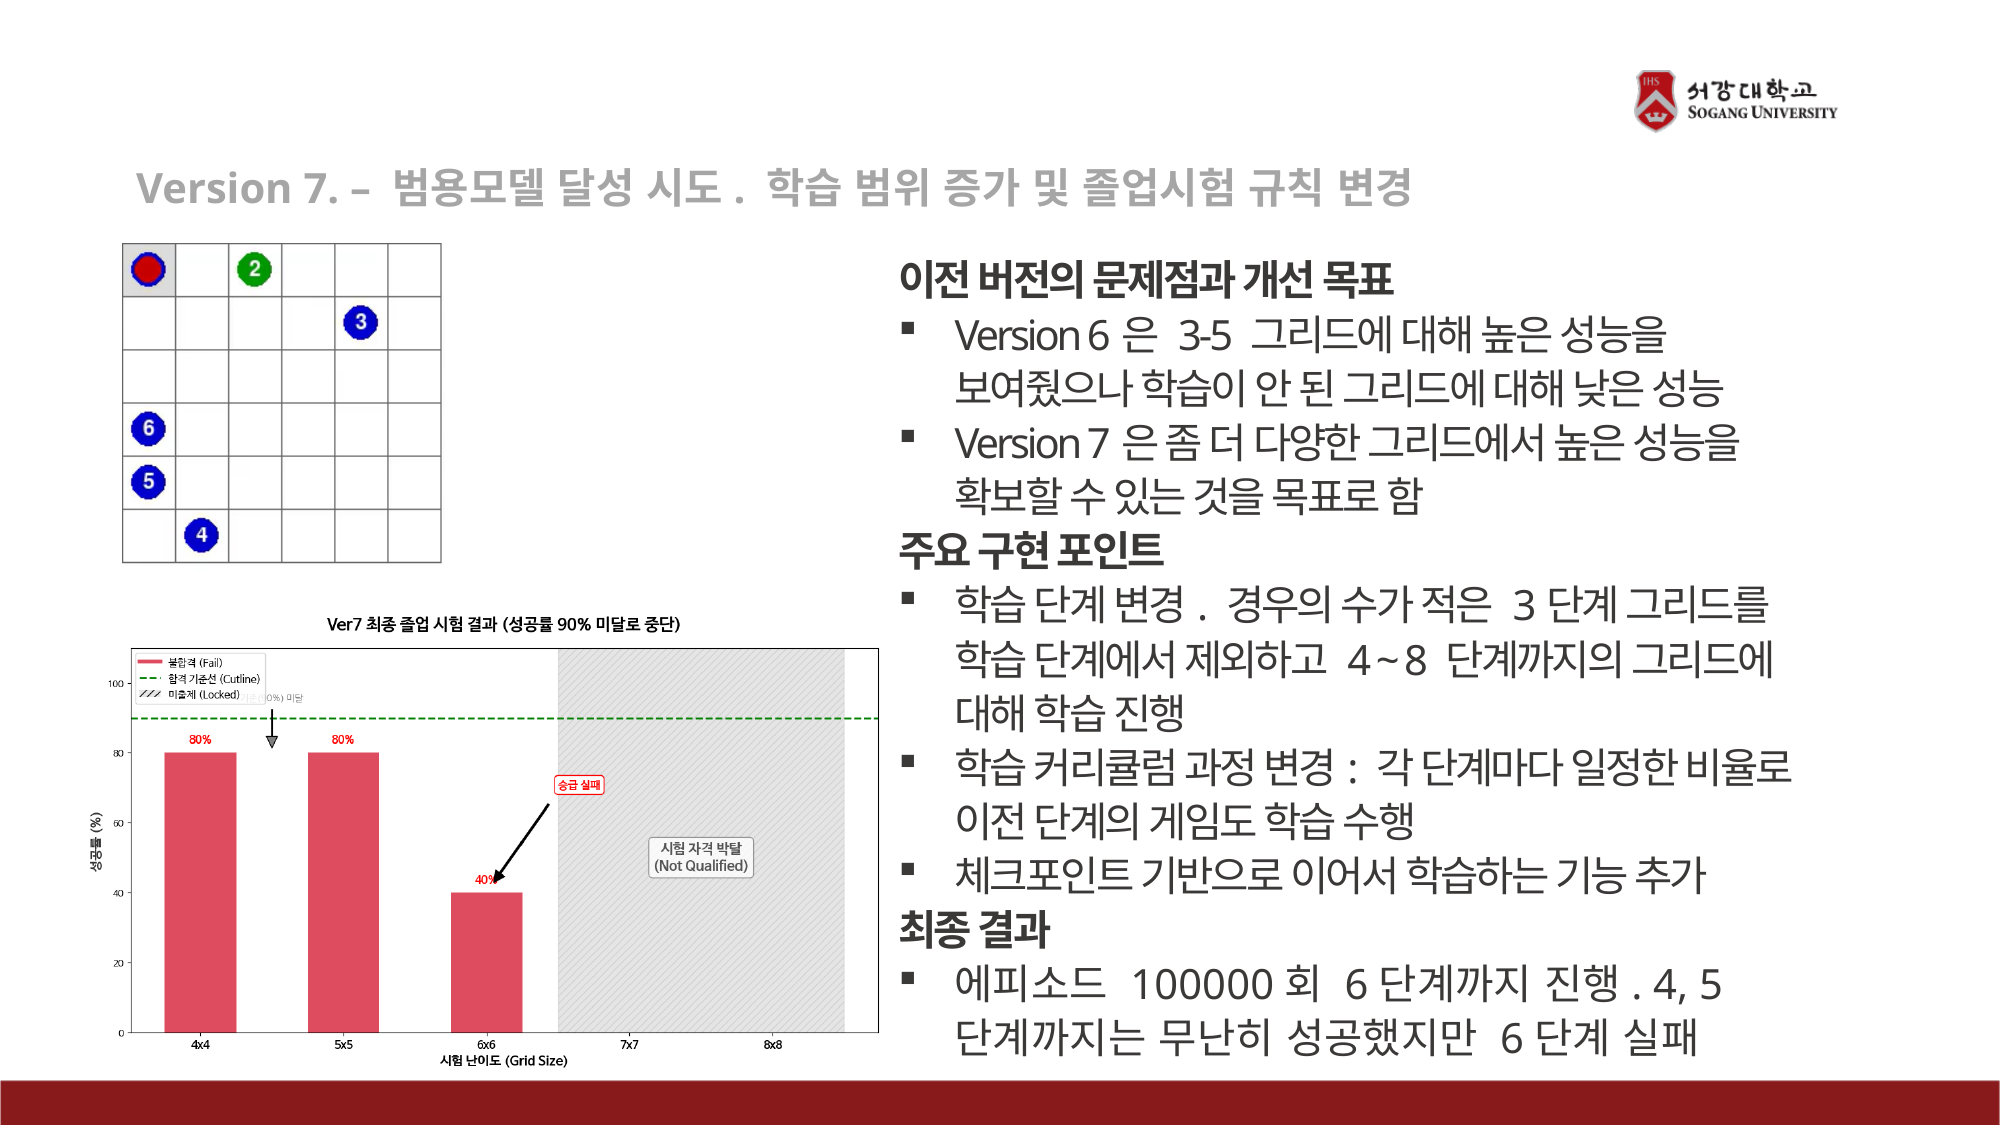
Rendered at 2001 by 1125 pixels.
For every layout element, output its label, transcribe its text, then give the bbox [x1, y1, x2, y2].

picture [0, 70, 2000, 1125]
text_box Version 7. – 범용모델 달성 시도. 학습 범위 증가 및 졸업시험 규칙 변경 [121, 153, 1835, 219]
text_box 이전 버전의 문제점과 개선 목표 Version 6은 3-5 그리드에 대해 높은 성능을 보여줬으나 학습이 안 된 그리드에 대해 낮은 성능 Version 7은 좀 더 다양한 그리드에서 높은 성능을 확보할 수 있는 것을 목표로 함 주요 구현 포인트 학습 단계 변경. 경우의 수가 적은 3단계 그리드를 학습 단계에서 제외하고 4 ~ 8 단계까지의 그리드에 대해 학습 진행 학습 커리큘럼 과정 변경: 각 단계마다 일정한 비율로 이전 단계의 게임도 학습 수행 체크포인트 기반으로 이어서 학습하는 기능 추가 최종 결과 에피소드 100000회 6단계까지 진행. 4, 5 단계까지는 무난히 성공했지만 6단계 실패 [883, 242, 1835, 1070]
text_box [121, 242, 760, 610]
